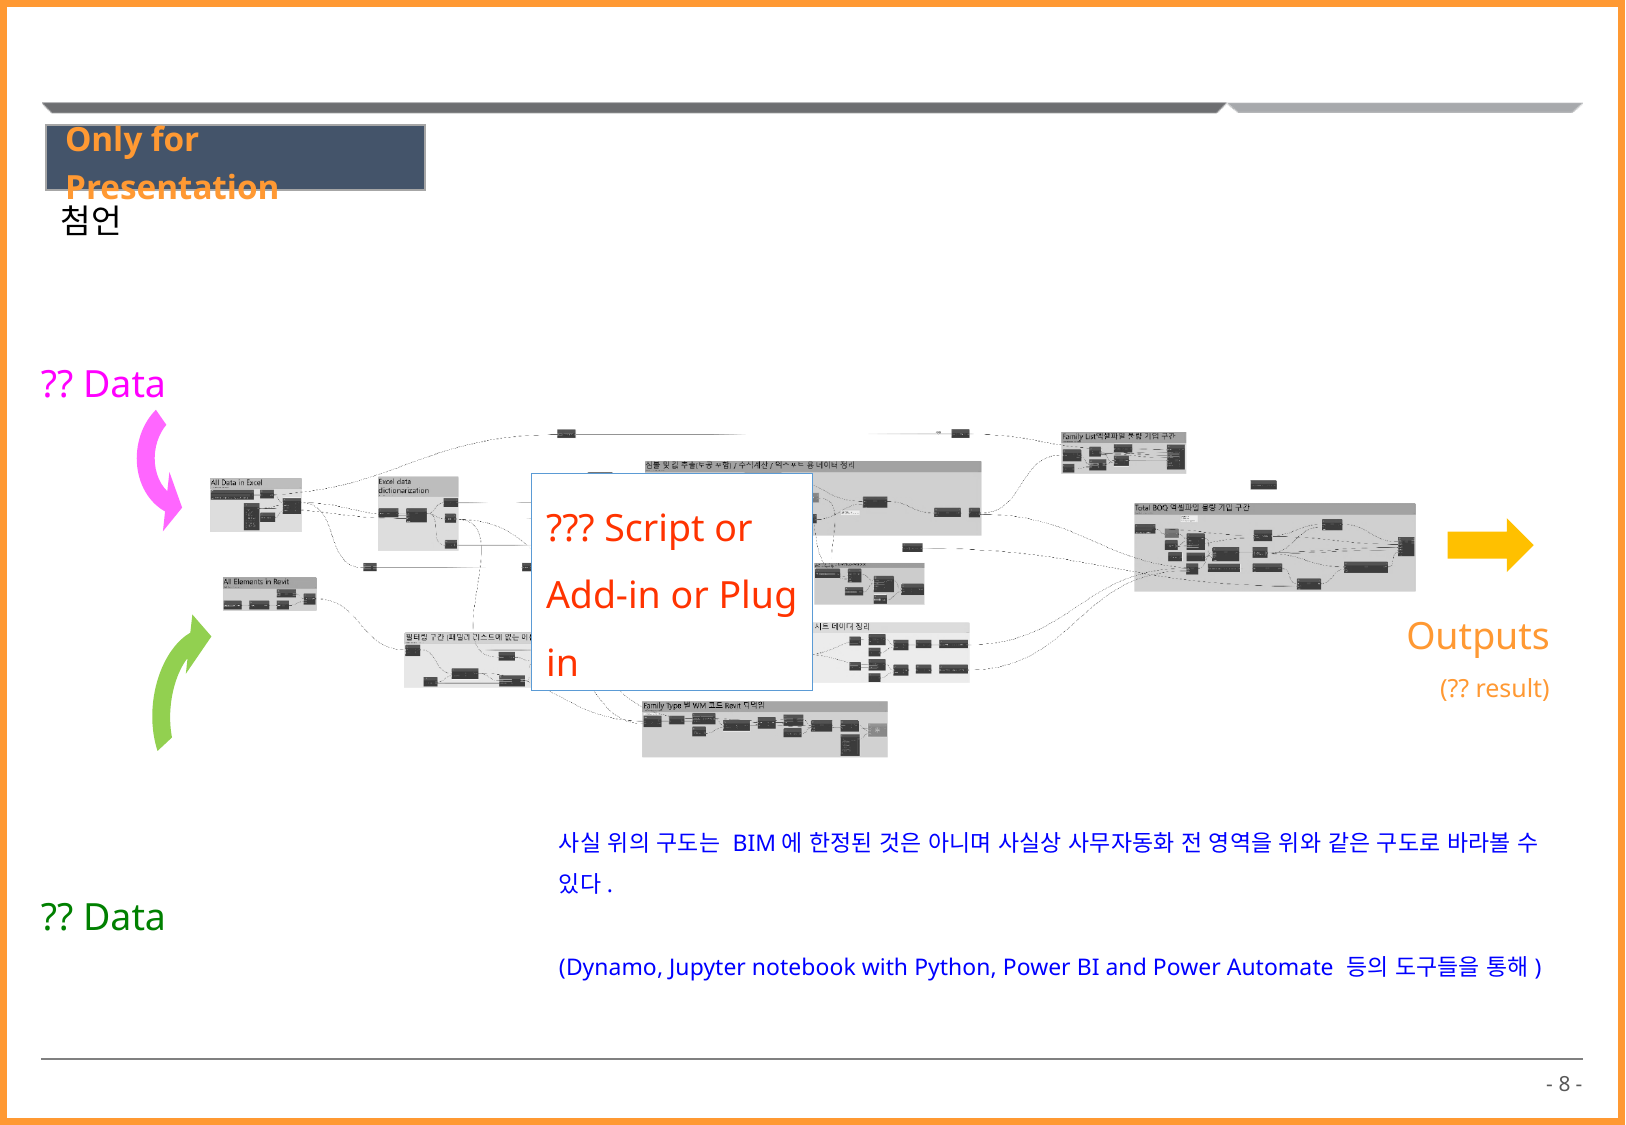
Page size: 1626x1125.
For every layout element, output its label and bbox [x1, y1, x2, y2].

text_box [0, 0, 1625, 1125]
picture [207, 427, 1418, 758]
